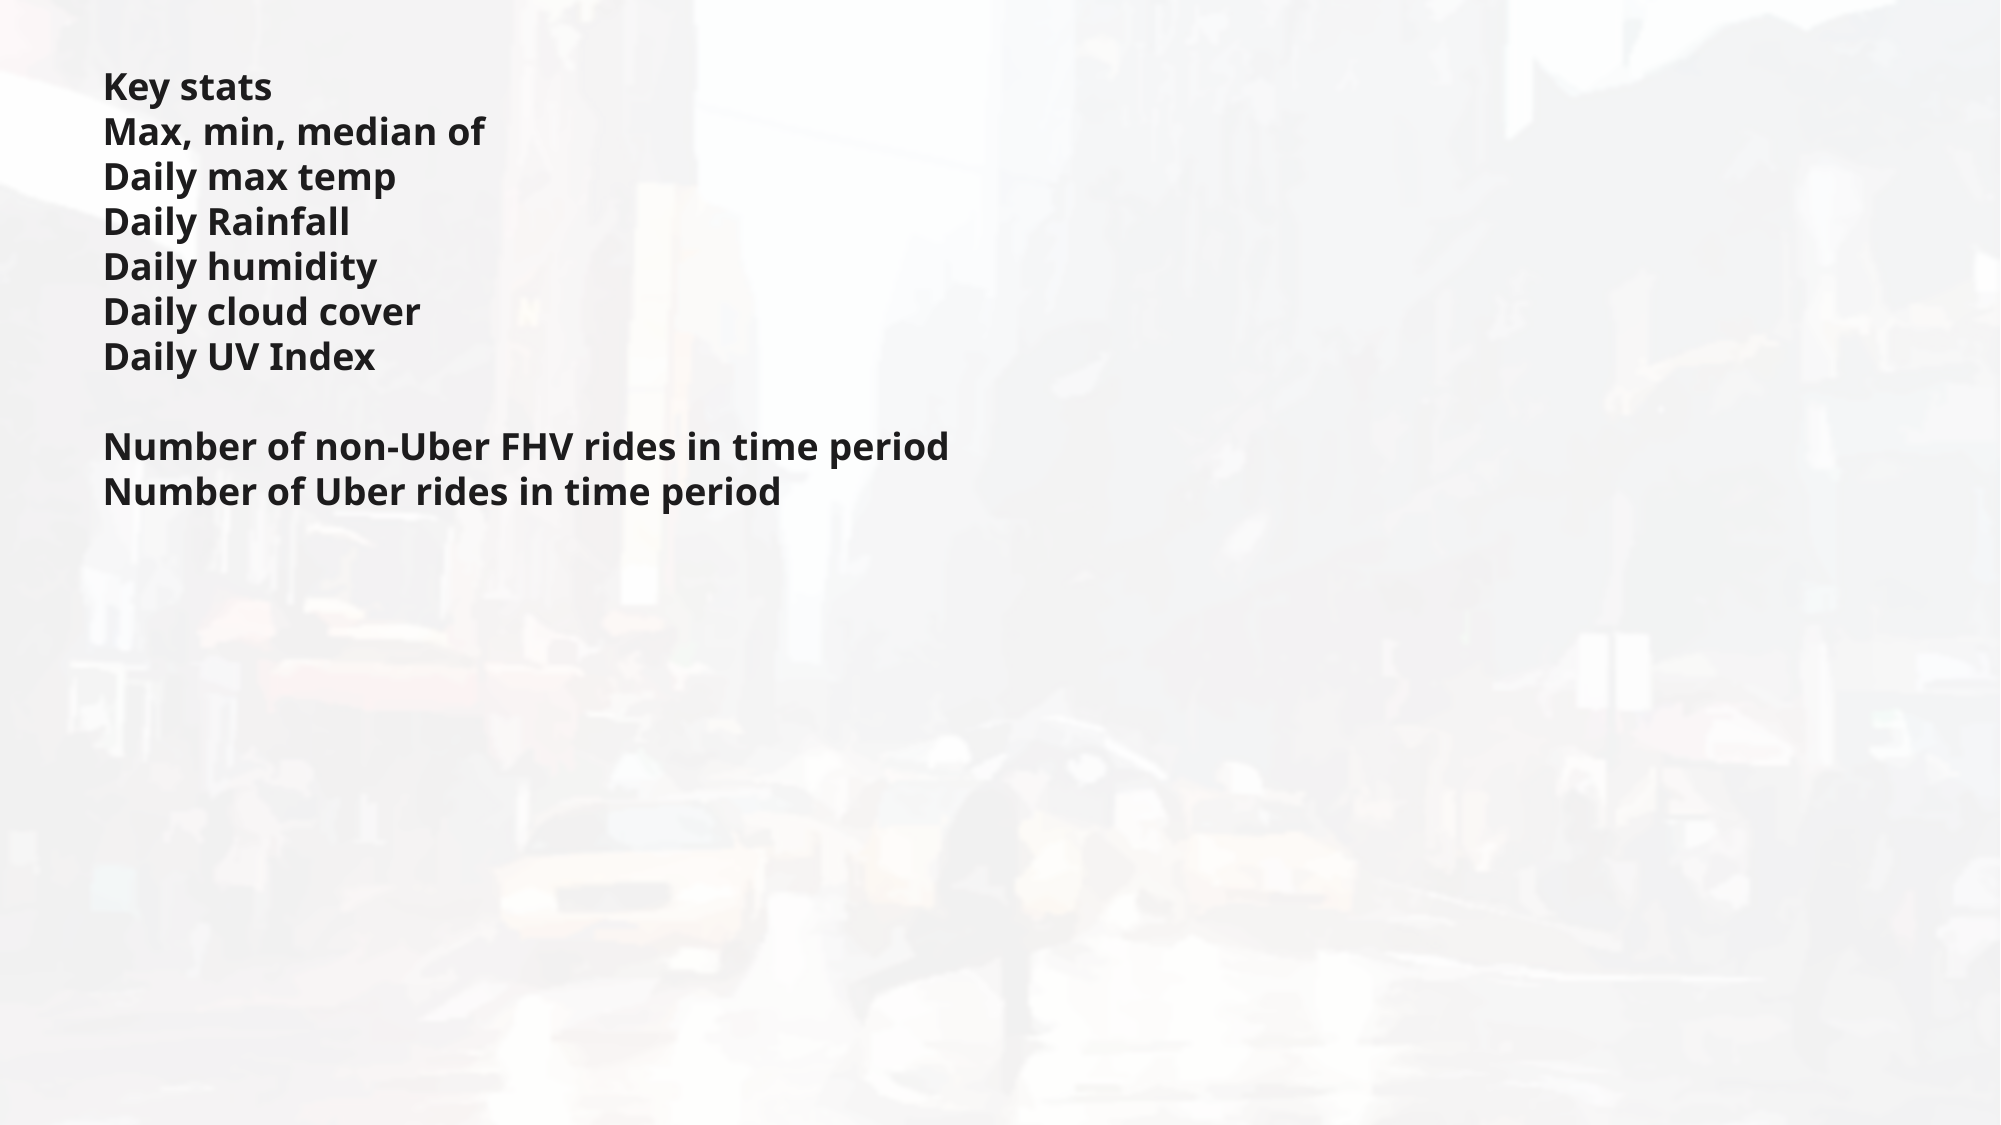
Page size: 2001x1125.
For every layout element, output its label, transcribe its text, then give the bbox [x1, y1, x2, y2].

text_box Key stats Max, min, median of Daily max temp Daily Rainfall Daily humidity Daily cloud cover Daily UV Index Number of non-Uber FHV rides in time period Number of Uber rides in time period [87, 55, 1907, 566]
